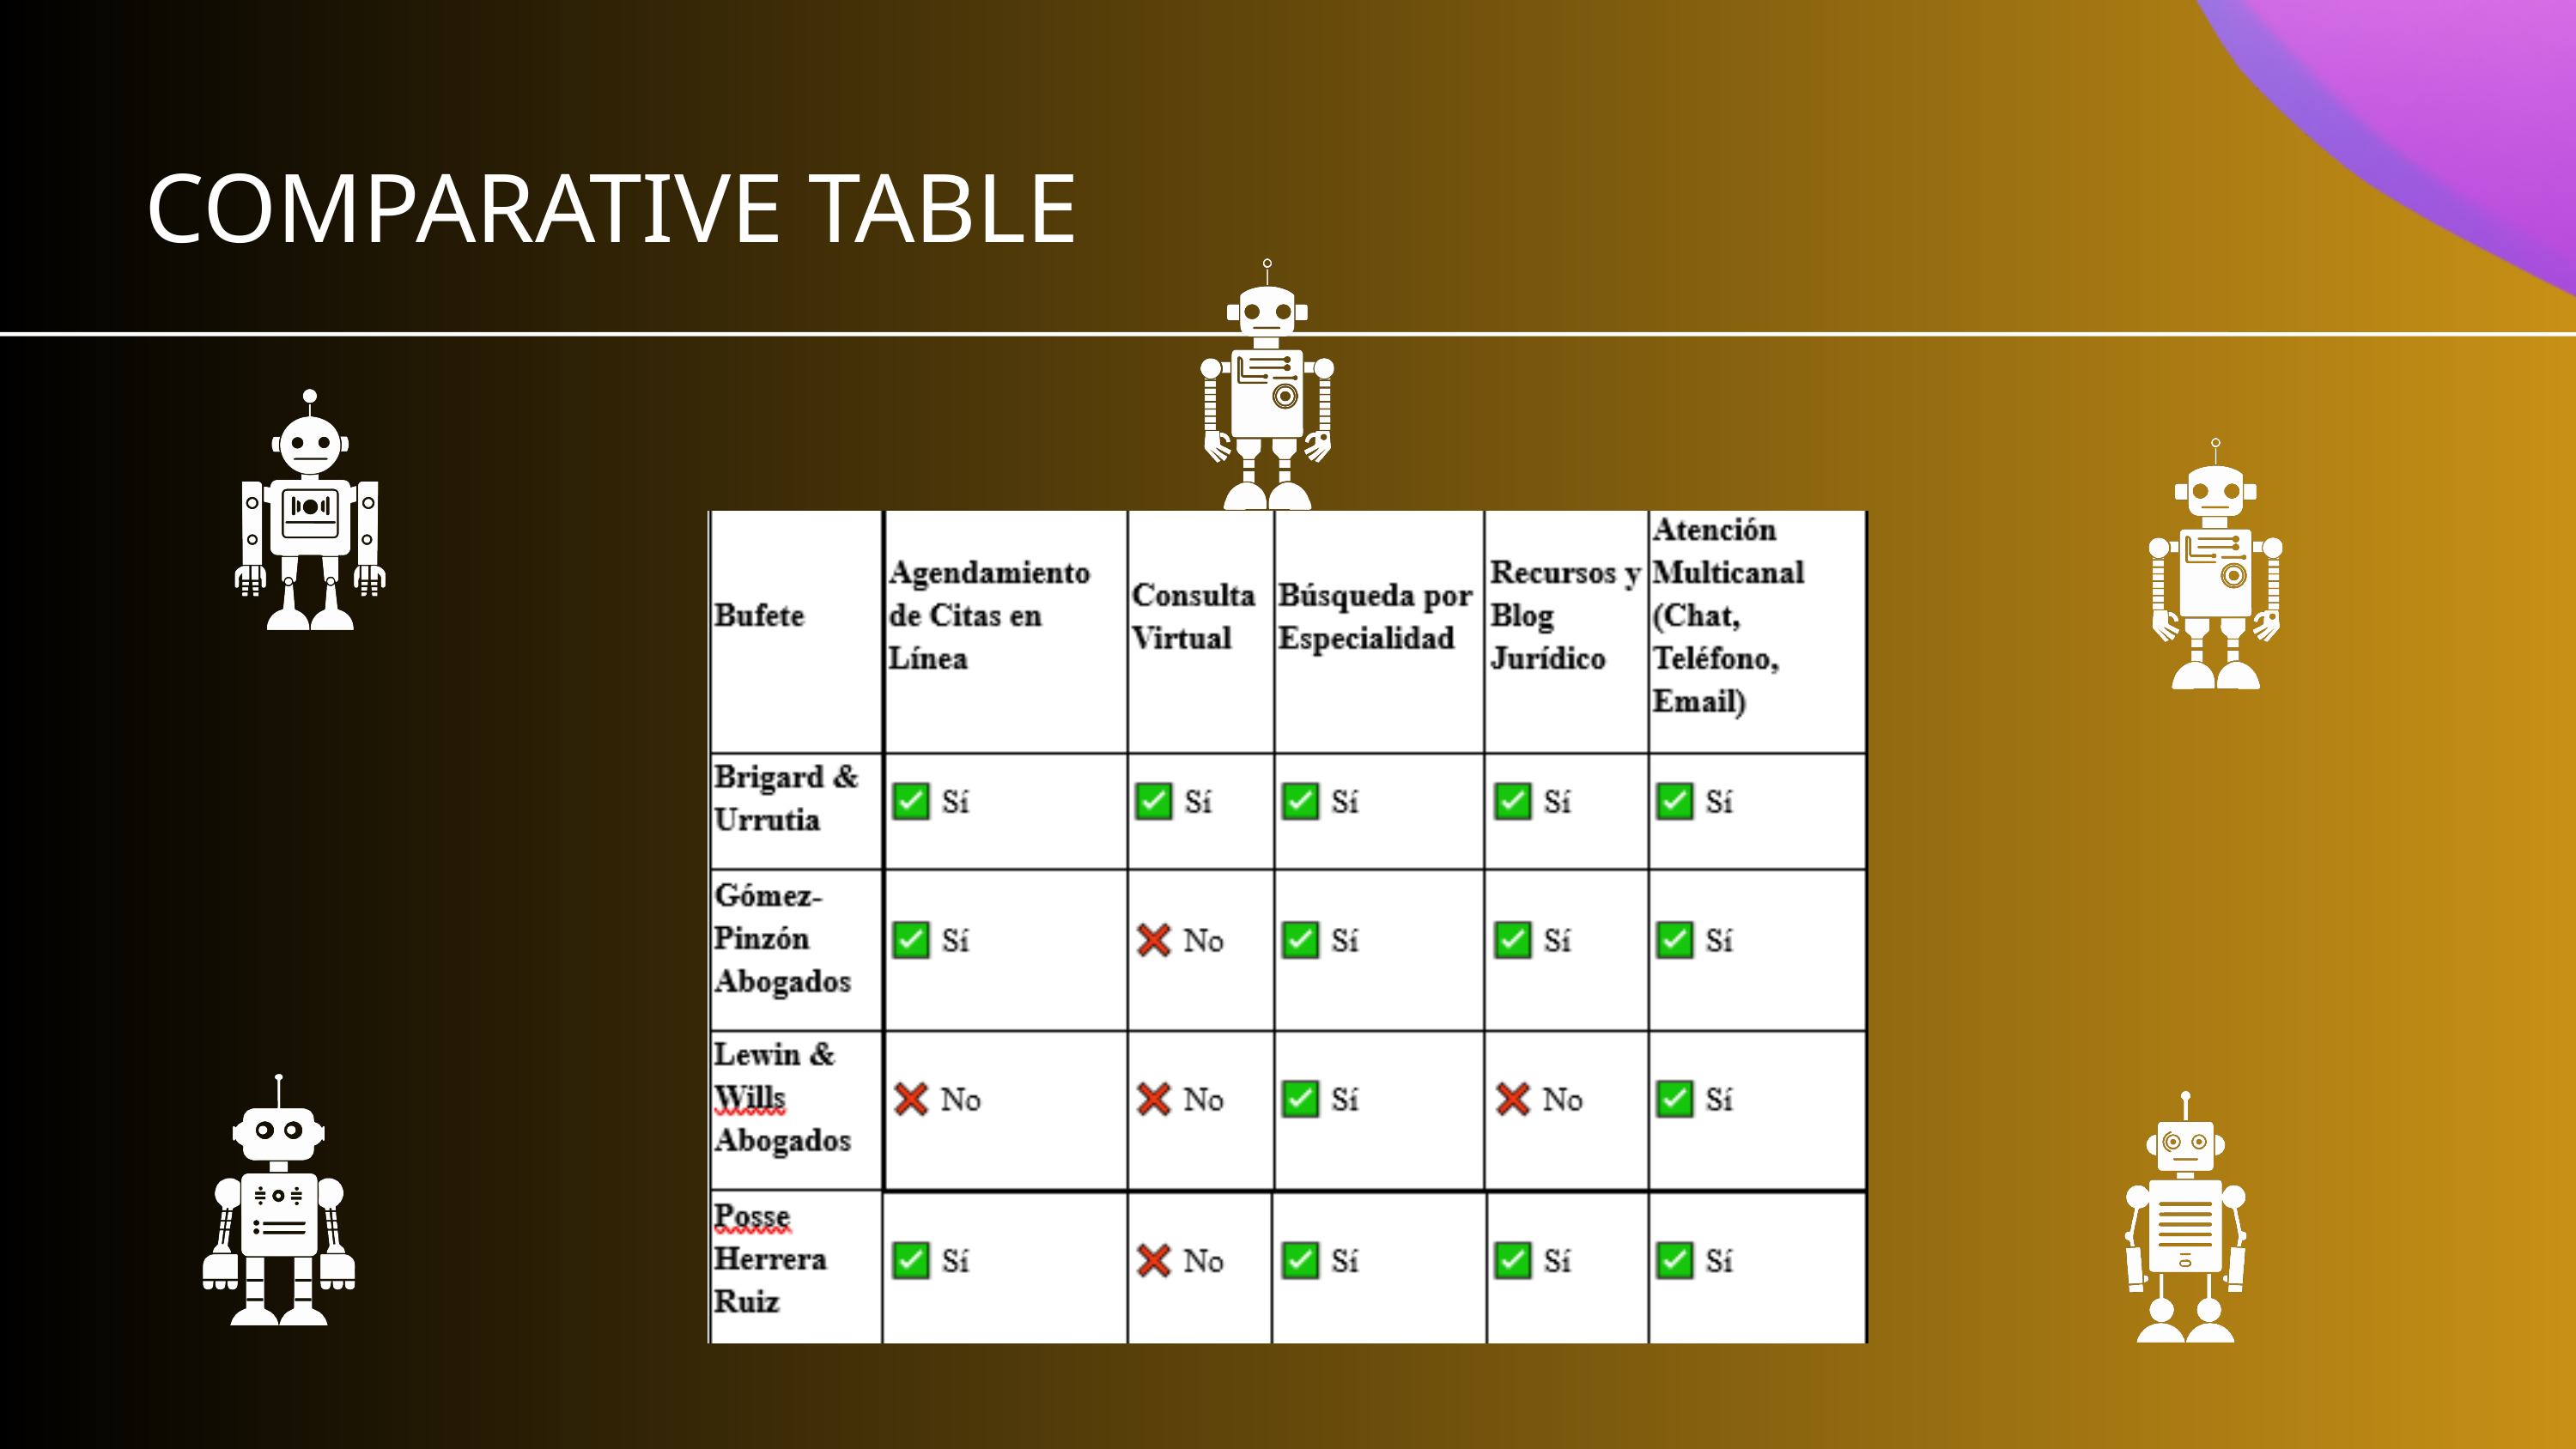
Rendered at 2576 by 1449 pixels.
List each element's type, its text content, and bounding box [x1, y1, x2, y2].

text_box [234, 389, 386, 630]
text_box COMPARATIVE TABLE [144, 128, 2305, 262]
text_box [1200, 262, 1334, 510]
text_box [2148, 450, 2283, 690]
text_box [2124, 1090, 2247, 1343]
text_box [203, 1074, 355, 1325]
text_box [1552, 0, 2576, 591]
text_box [708, 511, 1868, 1343]
